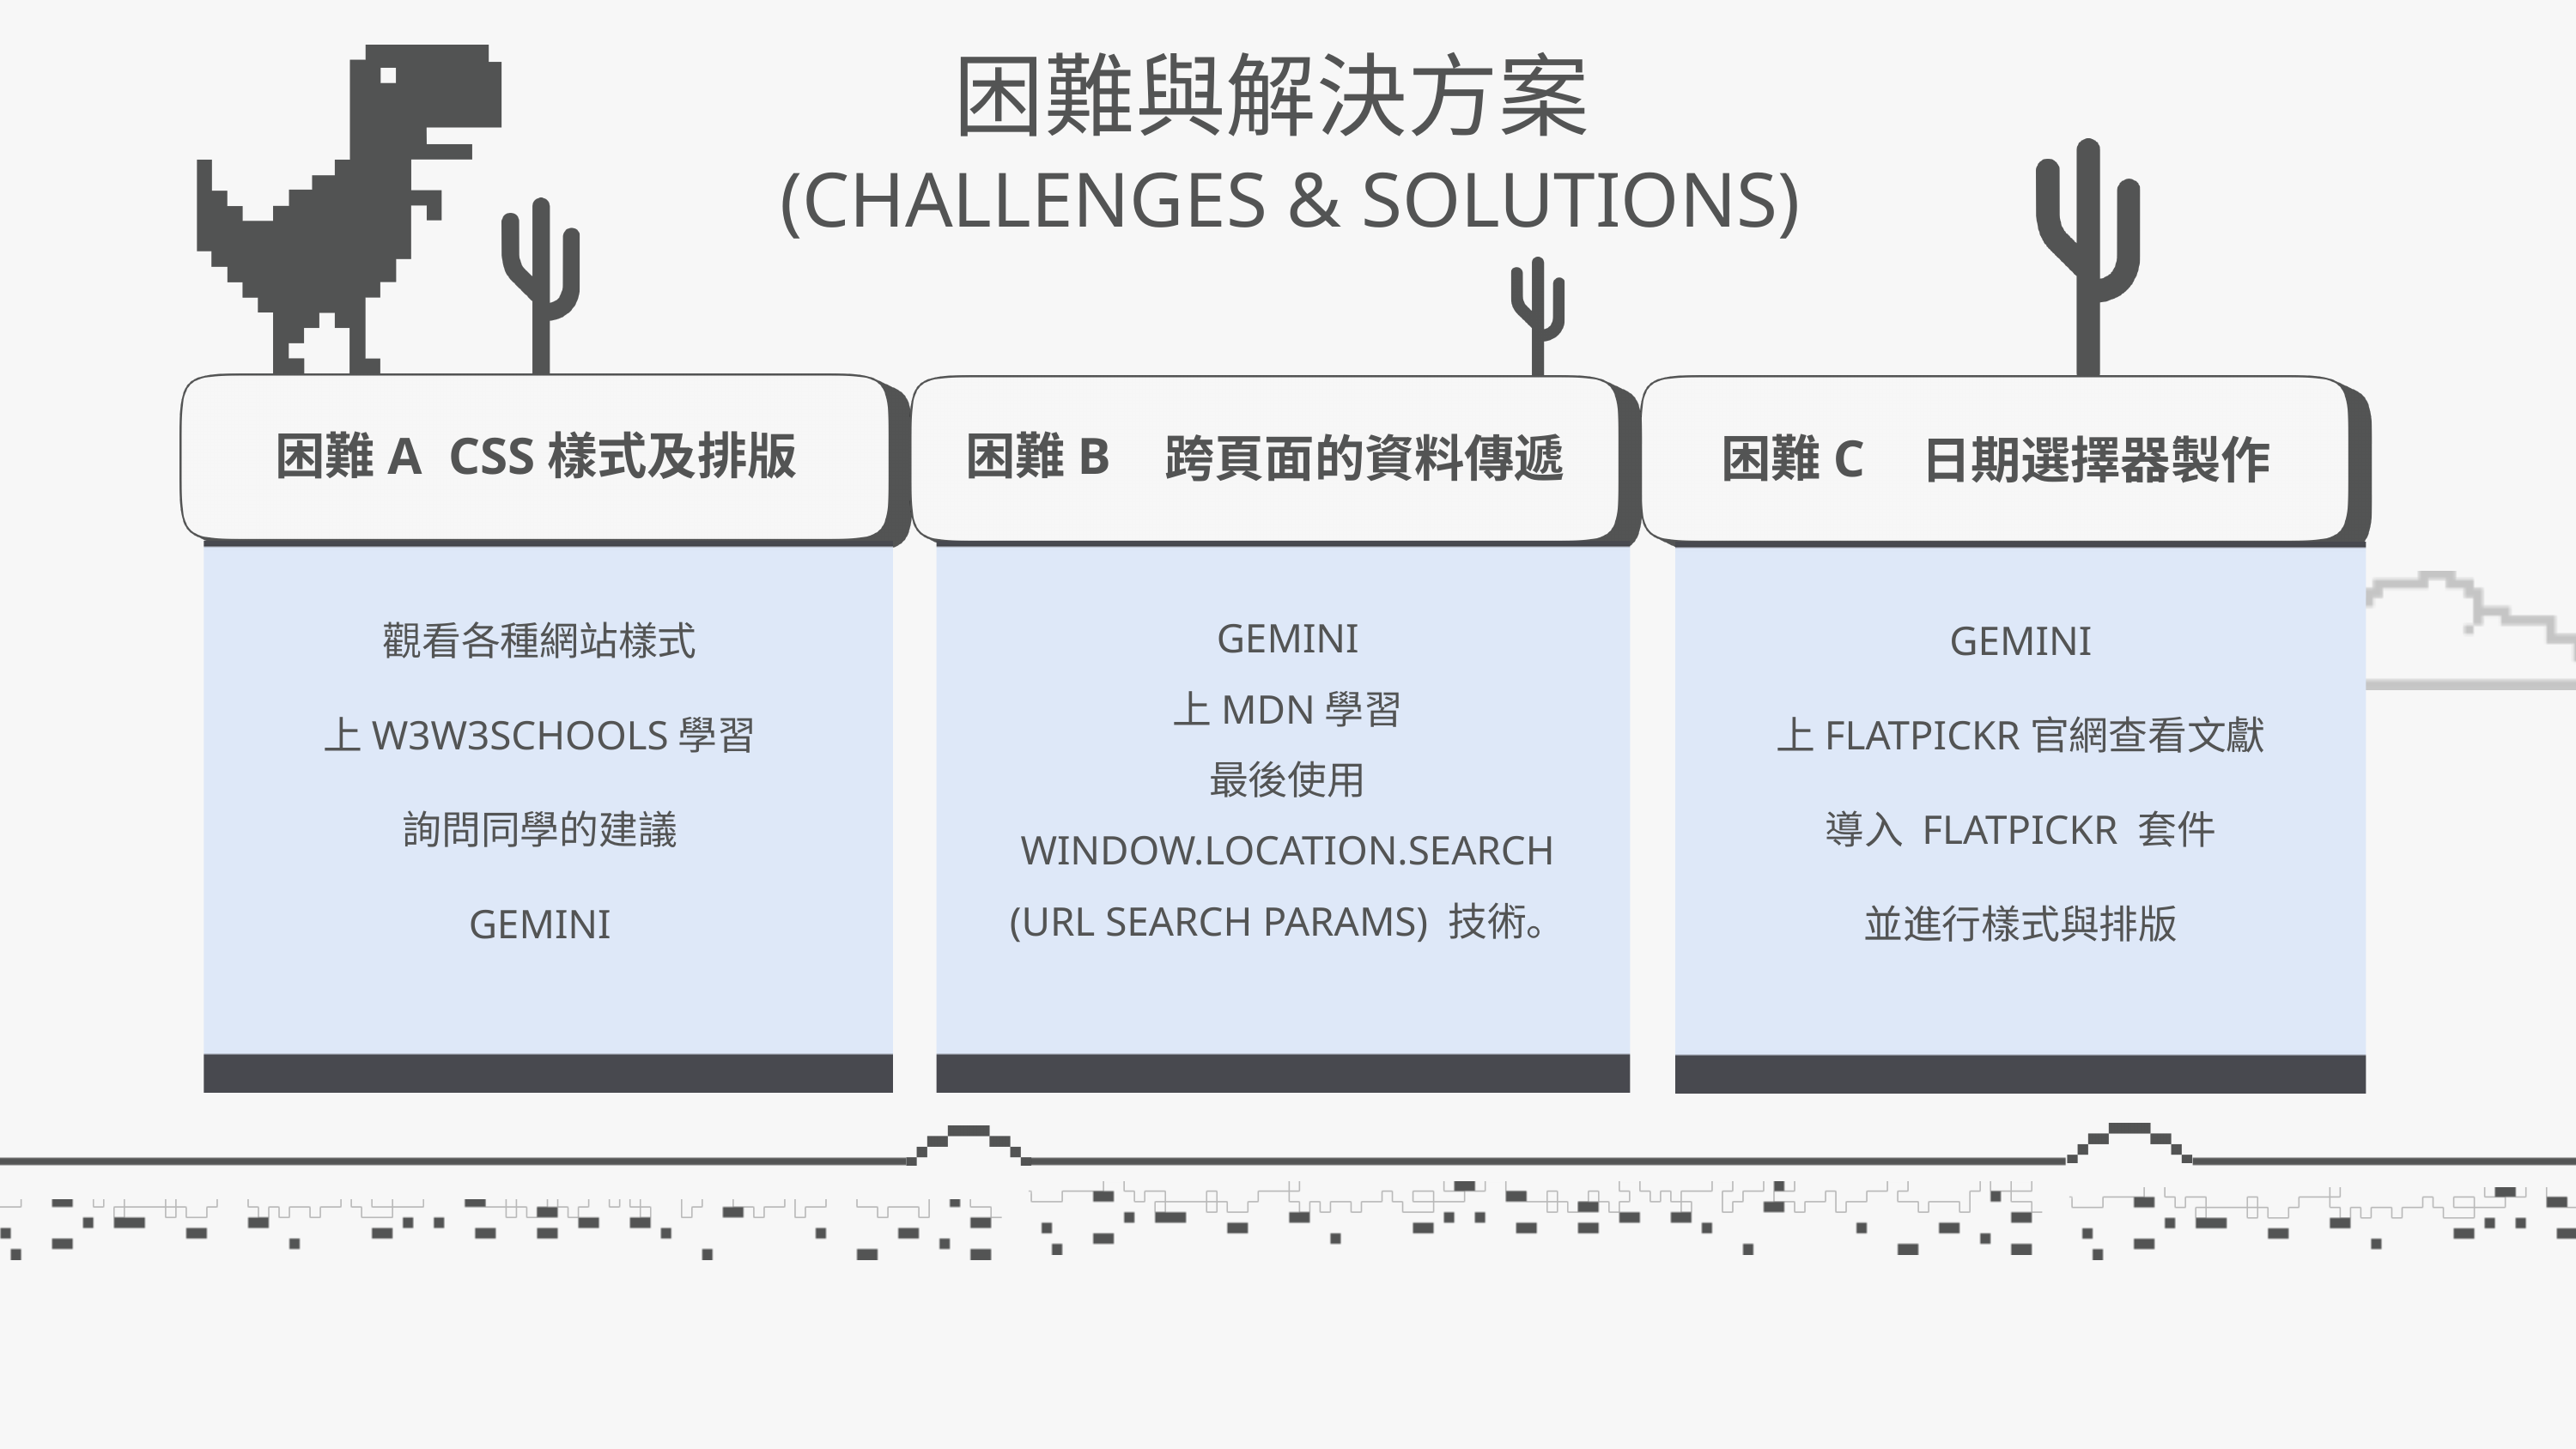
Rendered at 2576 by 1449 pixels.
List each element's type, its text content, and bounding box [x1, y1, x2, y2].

text_box [936, 541, 1631, 1093]
text_box [2192, 1137, 2576, 1186]
text_box [204, 541, 893, 1093]
text_box [2036, 138, 2141, 375]
text_box [2046, 1123, 2213, 1163]
text_box [2069, 1187, 2576, 1260]
text_box [0, 1137, 907, 1186]
text_box 困難與解決方案 [712, 70, 1849, 148]
text_box [501, 197, 580, 373]
text_box [2366, 571, 2576, 690]
text_box [1028, 1181, 2043, 1255]
text_box 困難C [1706, 426, 1880, 488]
text_box [909, 375, 1643, 553]
text_box [1510, 257, 1565, 375]
text_box [197, 45, 502, 373]
text_box (CHALLENGES & SOLUTIONS) [605, 164, 1975, 242]
text_box 跨頁面的資料傳遞 [1128, 425, 1601, 487]
text_box [0, 1199, 1002, 1260]
text_box 困難A CSS樣式及排版 [208, 423, 866, 485]
text_box [1643, 375, 2372, 553]
text_box [179, 373, 913, 551]
text_box [1675, 542, 2366, 1094]
text_box GEMINI 上MDN學習 最後使用 WINDOW.LOCATION.SEARCH (URL SEARCH PARAMS) 技術。 [993, 590, 1583, 944]
text_box [1030, 1137, 2066, 1186]
text_box 日期選擇器製作 [1889, 427, 2303, 489]
text_box GEMINI 上FLATPICKR官網查看文獻 導入 FLATPICKR 套件 並進行樣式與排版 [1726, 568, 2316, 947]
text_box 困難B [945, 423, 1132, 485]
text_box 觀看各種網站樣式 上W3W3SCHOOLS學習 詢問同學的建議 GEMINI [233, 615, 848, 947]
text_box [885, 1125, 1052, 1167]
